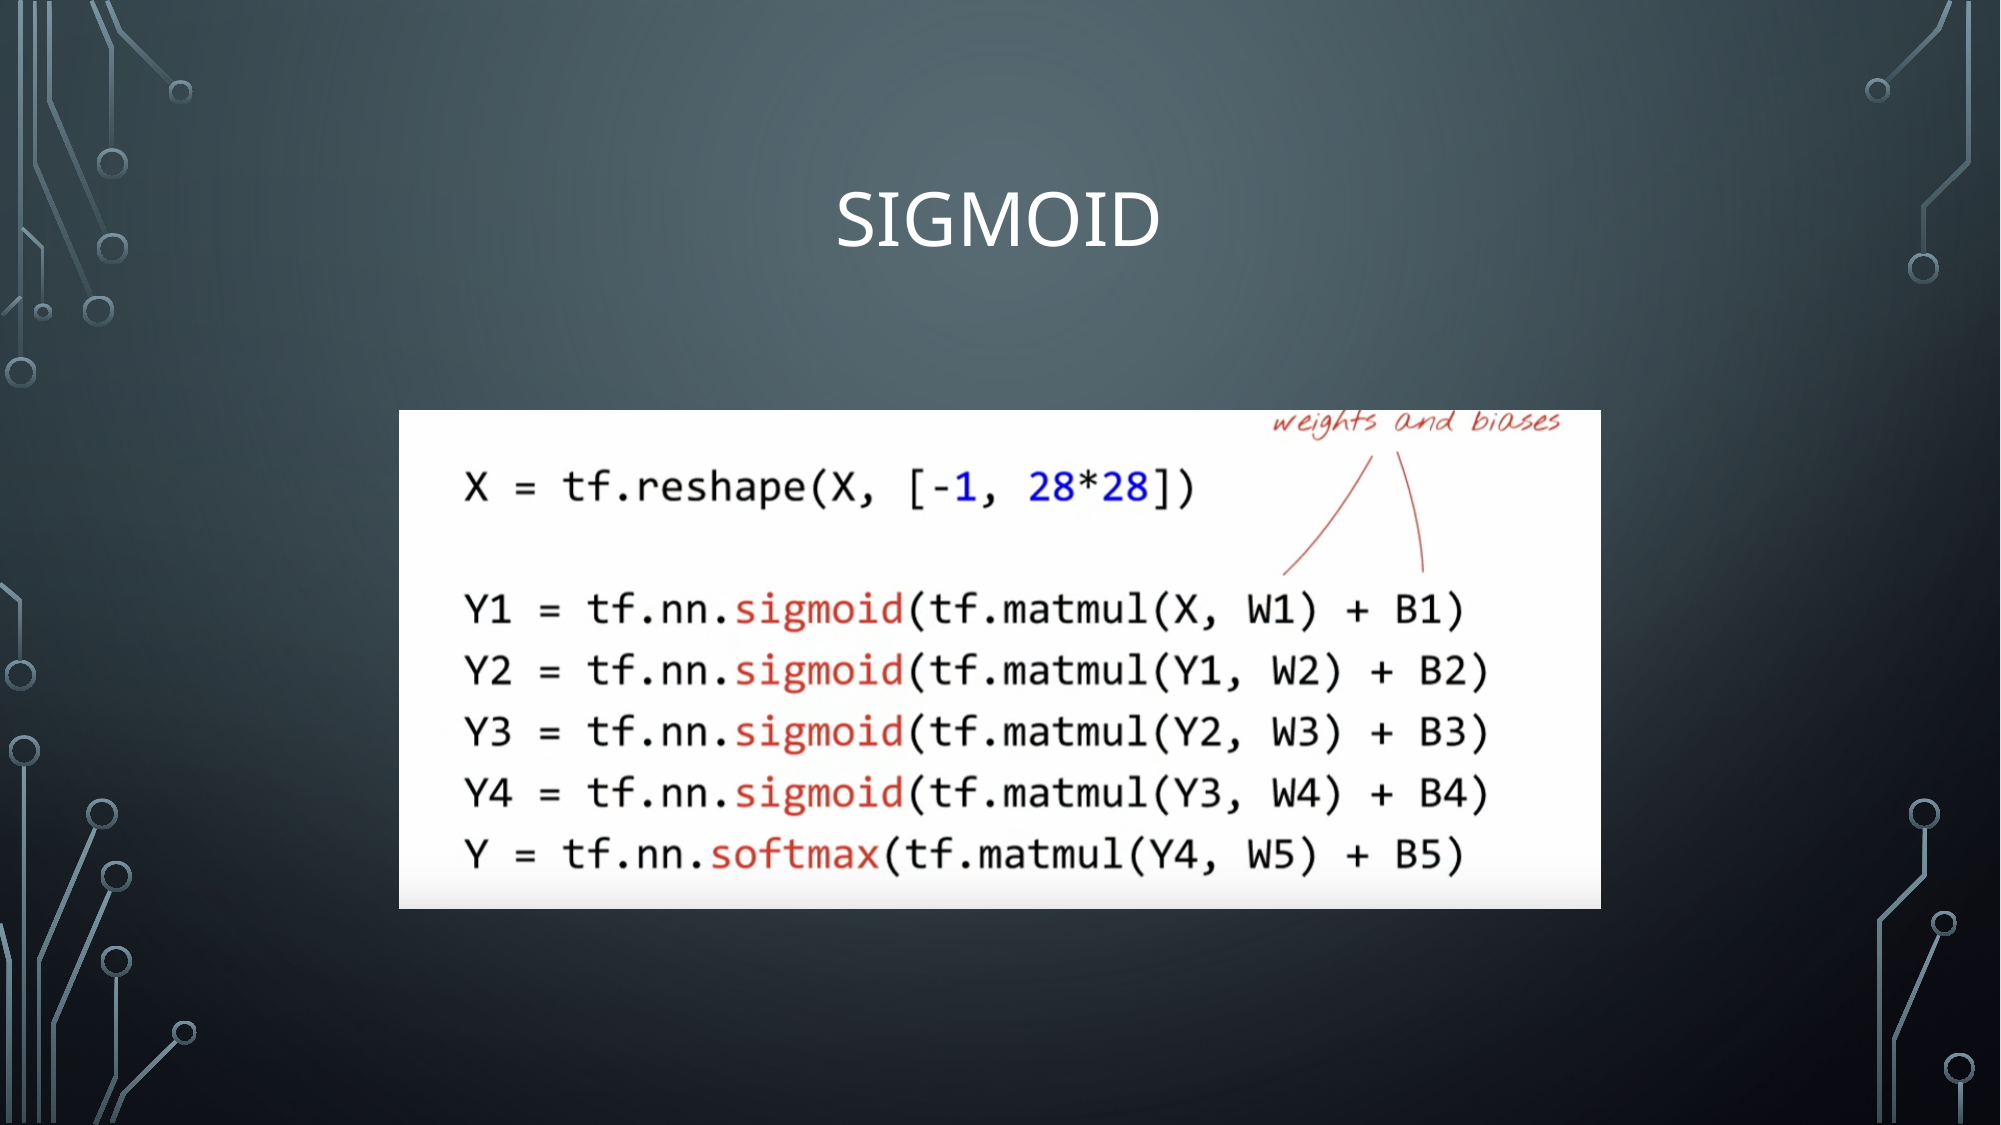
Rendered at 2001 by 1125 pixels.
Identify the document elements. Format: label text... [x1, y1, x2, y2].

title sigmoid [187, 101, 1813, 344]
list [398, 410, 1601, 909]
